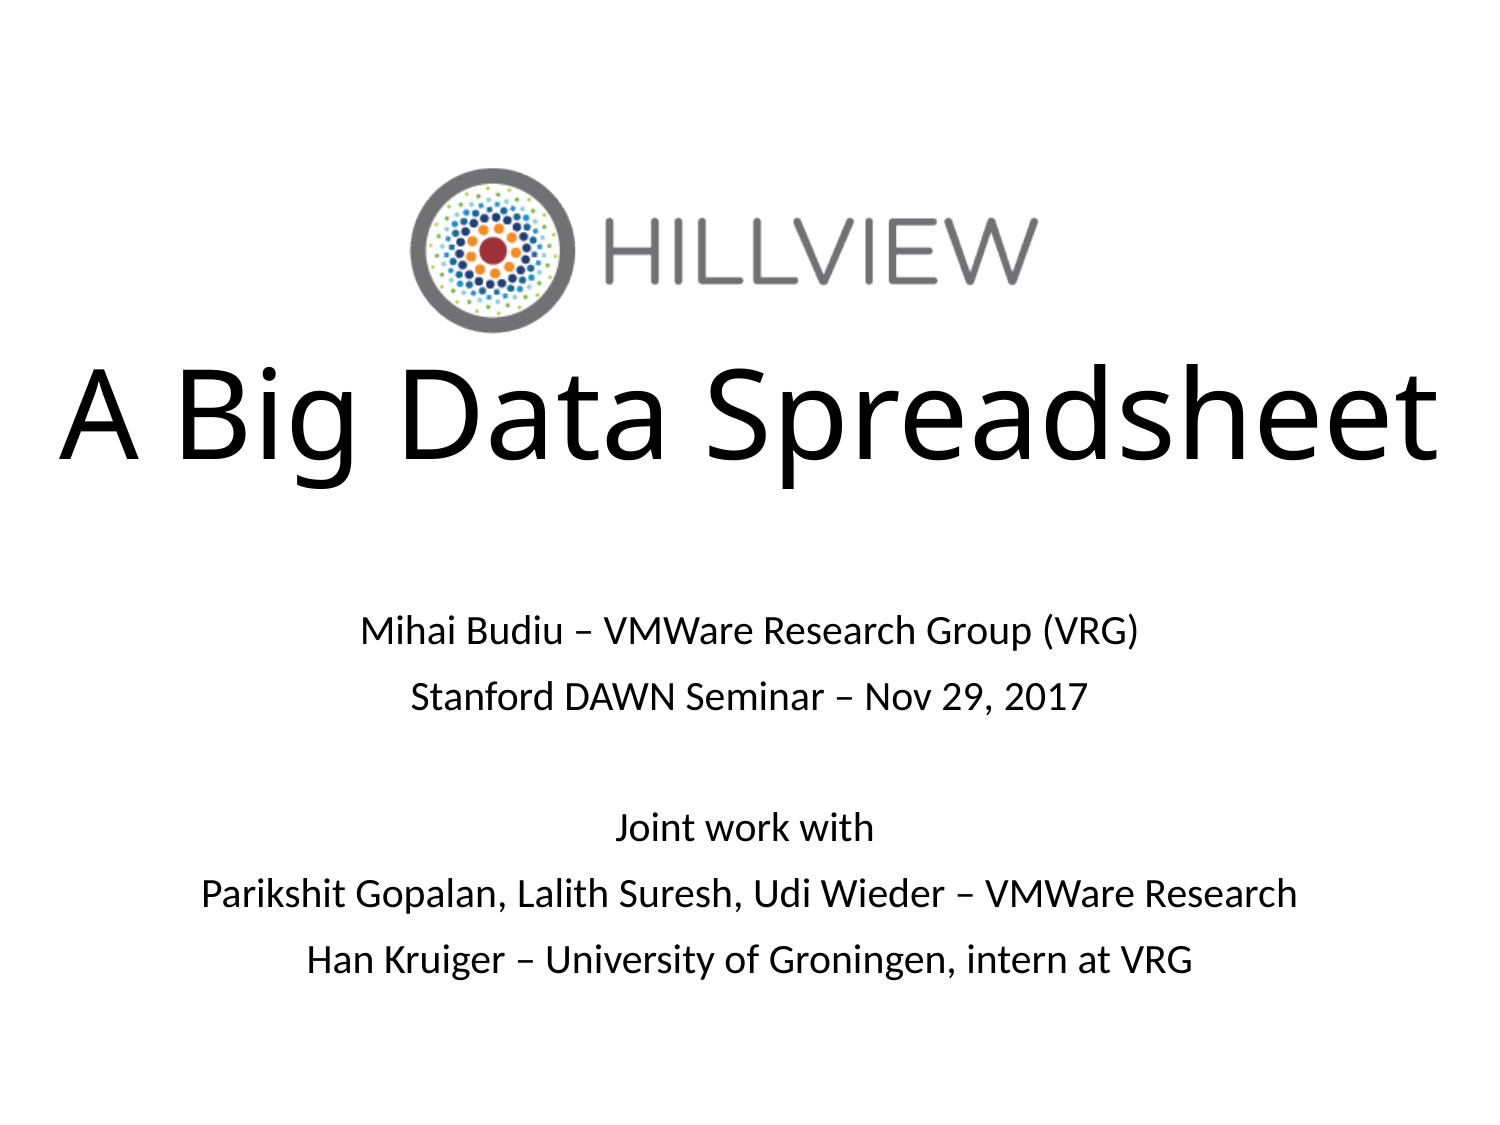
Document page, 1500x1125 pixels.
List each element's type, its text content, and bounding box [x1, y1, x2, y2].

subtitle Mihai Budiu – VMWare Research Group (VRG) Stanford DAWN Seminar – Nov 29, 2017 Joint work with Parikshit Gopalan, Lalith Suresh, Udi Wieder – VMWare Research Han Kruiger – University of Groningen, intern at VRG [81, 600, 1419, 1024]
picture [358, 137, 1091, 364]
title A Big Data Spreadsheet [5, 200, 1495, 495]
